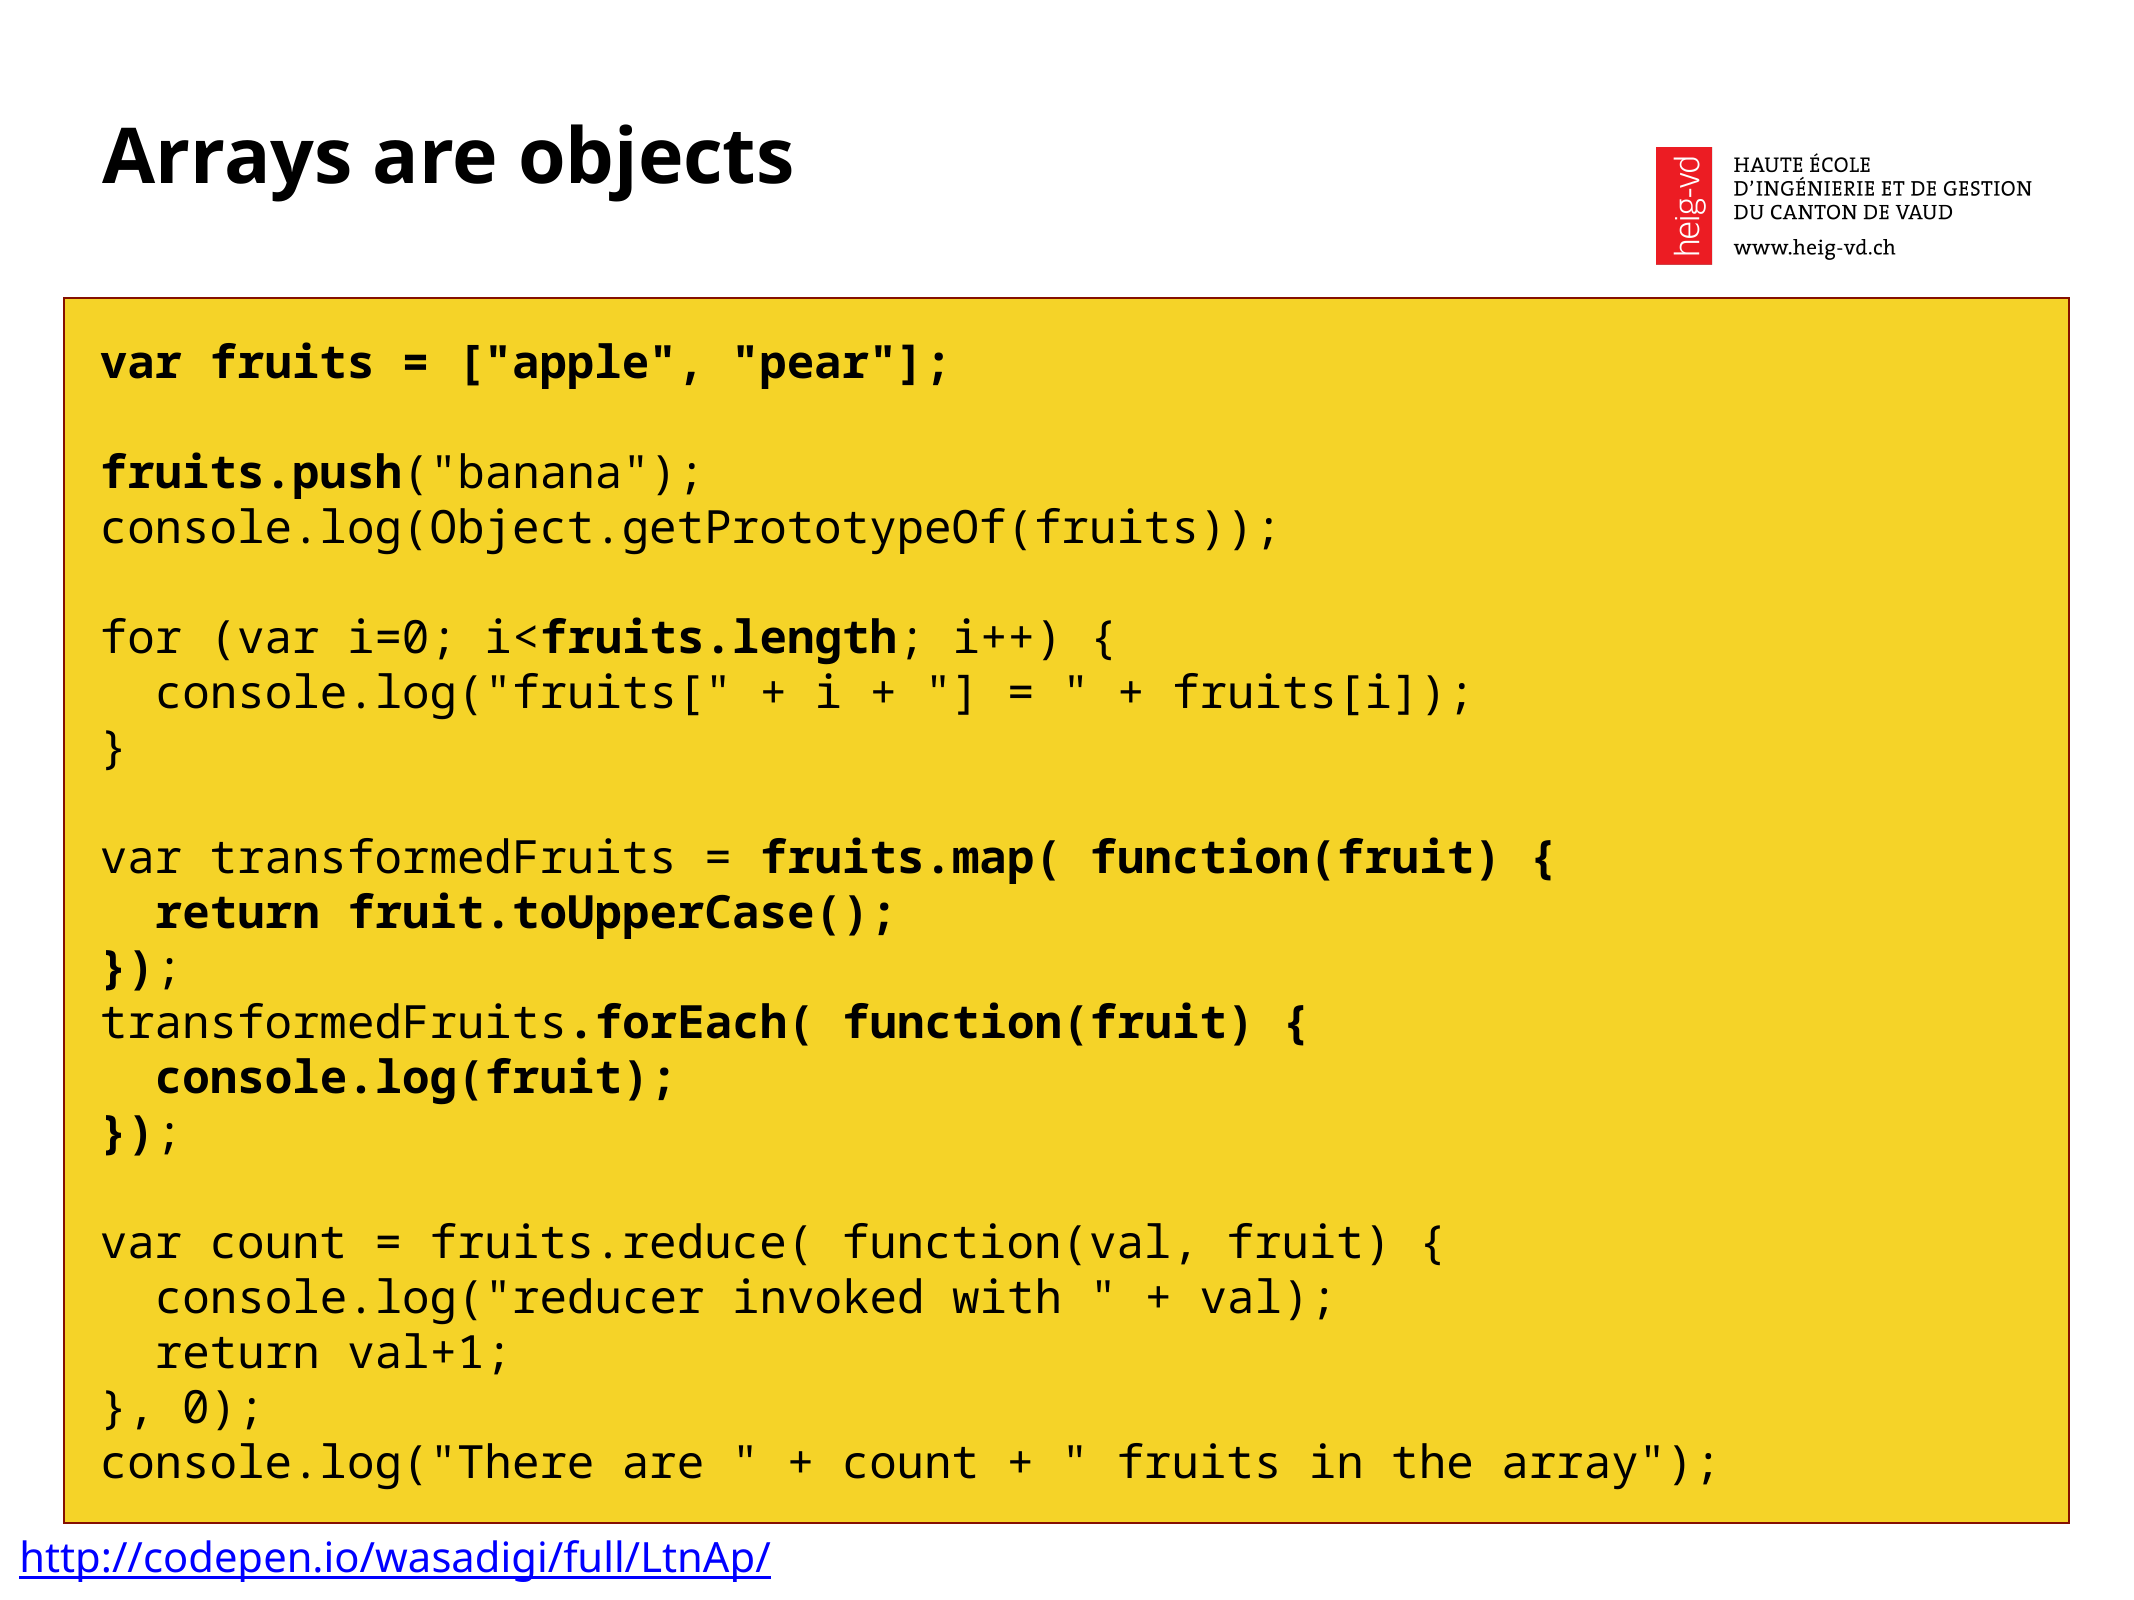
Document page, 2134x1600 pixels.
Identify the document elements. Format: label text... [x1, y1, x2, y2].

picture [1656, 147, 2043, 265]
text_box http://codepen.io/wasadigi/full/LtnAp/ [11, 1522, 780, 1597]
text_box var fruits = ["apple", "pear"]; fruits.push("banana"); console.log(Object.getPrototypeOf(fruits)); for (var i=0; i<fruits.length; i++) { console.log("fruits[" + i + "] = " + fruits[i]); } var transformedFruits = fruits.map( function(fruit) { return fruit.toUpperCase(); }); transformedFruits.forEach( function(fruit) { console.log(fruit); }); var count = fruits.reduce( function(val, fruit) { console.log("reducer invoked with " + val); return val+1; }, 0); console.log("There are " + count + " fruits in the array"); [64, 297, 2069, 1524]
text_box Arrays are objects [94, 98, 804, 208]
